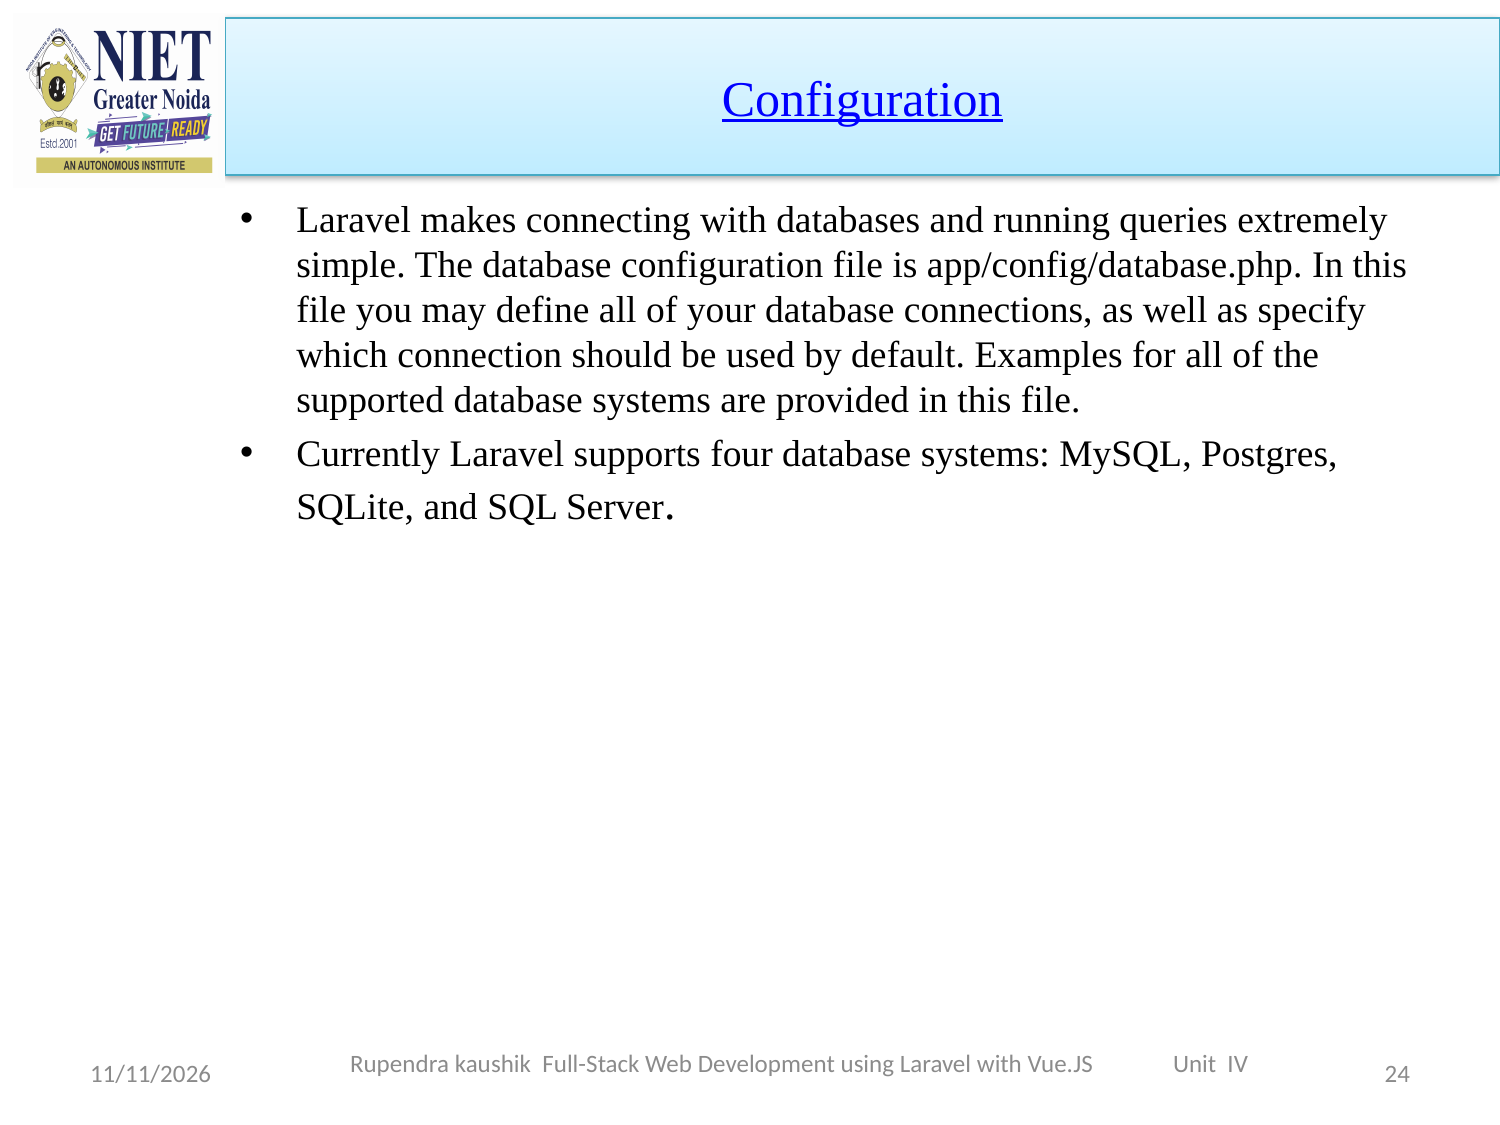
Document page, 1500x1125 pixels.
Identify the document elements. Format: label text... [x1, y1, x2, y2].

slide_number 24 [1074, 1042, 1425, 1103]
list Laravel makes connecting with databases and running queries extremely simple. The database configuration file is app/config/database.php. In this file you may define all of your database connections, as well as specify which connection should be used by default. Examples for all of the supported database systems are provided in this file. Currently Laravel supports four database systems: MySQL, Postgres, SQLite, and SQL Server. [225, 187, 1438, 600]
footer Rupendra kaushik Full-Stack Web Development using Laravel with Vue.JS Unit IV [312, 1032, 1288, 1093]
picture [13, 13, 226, 188]
text_box Configuration [229, 17, 1500, 176]
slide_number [75, 1042, 425, 1103]
